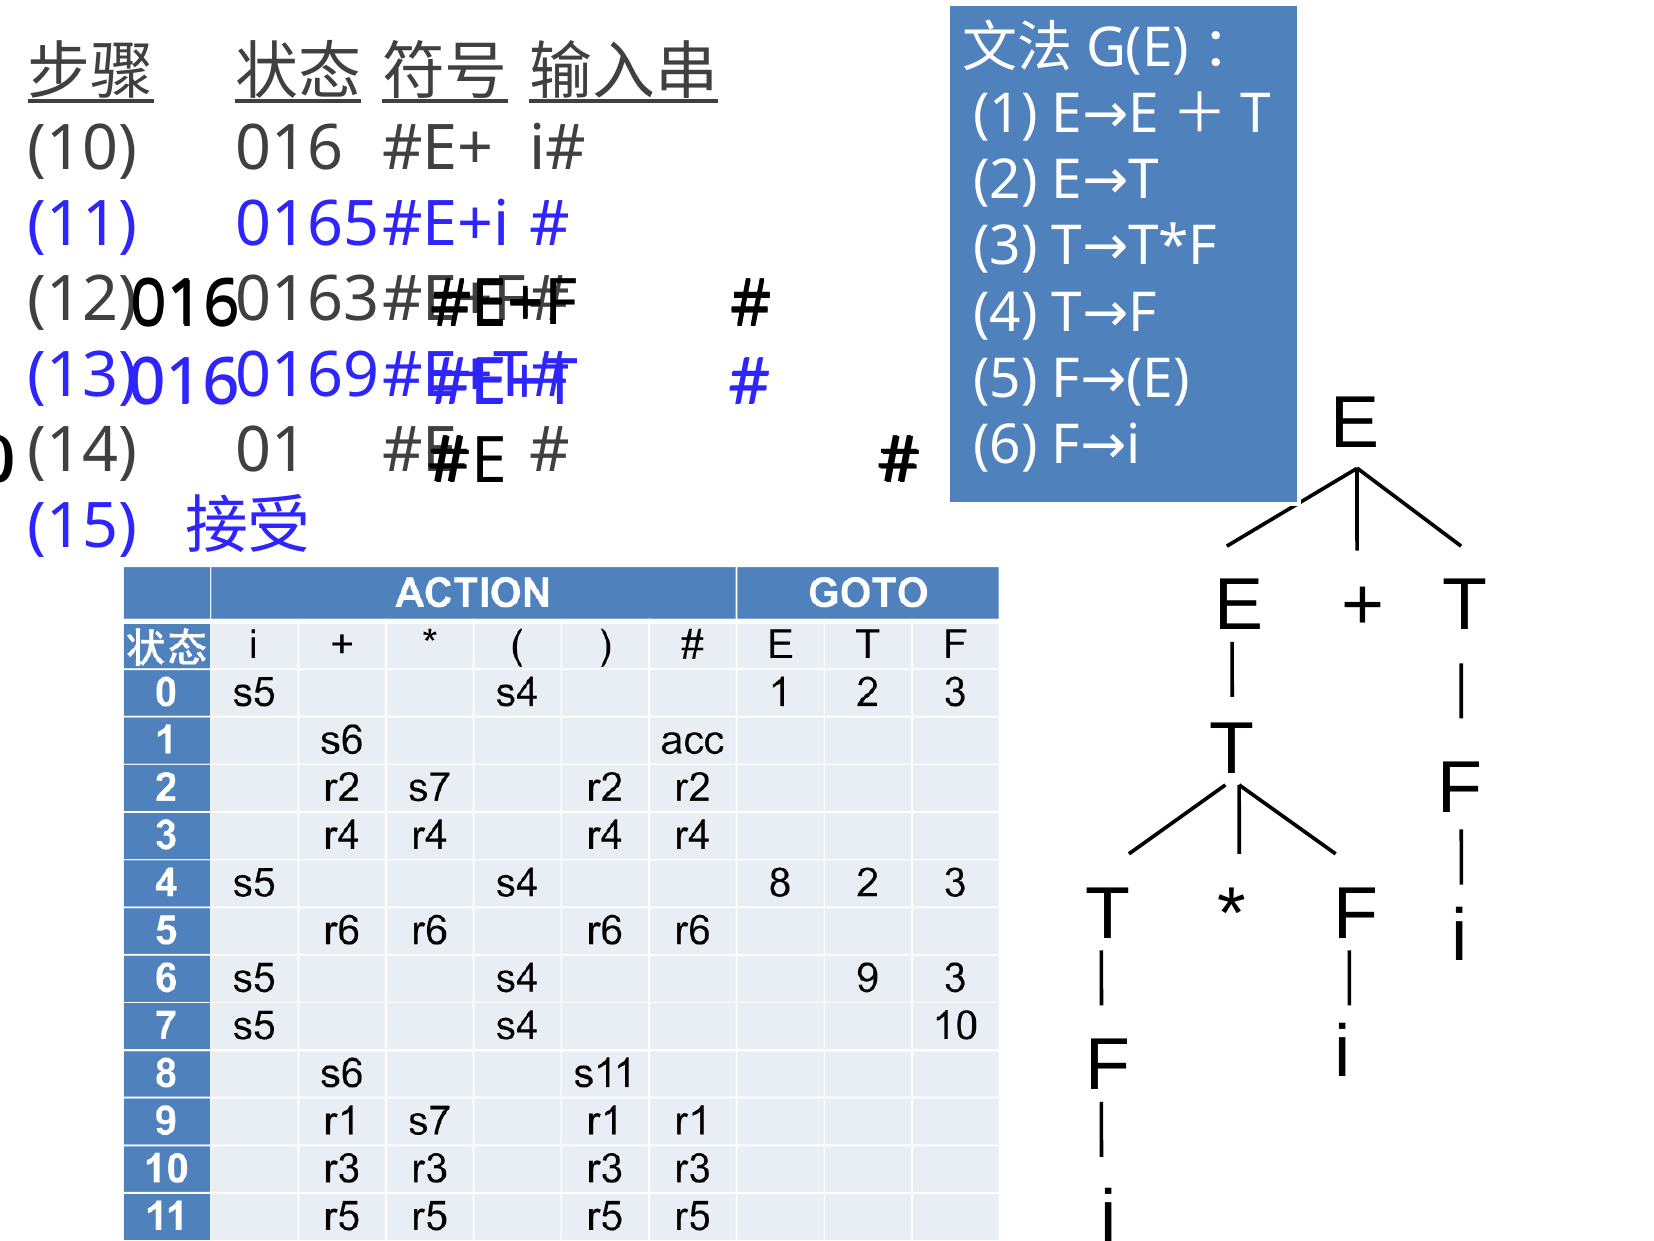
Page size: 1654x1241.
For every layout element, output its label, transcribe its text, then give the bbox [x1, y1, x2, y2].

text_box 016 #E+F # [115, 253, 787, 346]
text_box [1018, 867, 1323, 1241]
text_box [1148, 558, 1329, 698]
text_box + [1332, 560, 1391, 642]
text_box 0 #E # [0, 410, 936, 503]
picture [120, 554, 1003, 1241]
text_box 文法G(E)： (1) E→E＋T (2) E→T (3) T→T*F (4) T→F (5) F→(E) (6) F→i [946, 2, 1301, 506]
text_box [1369, 740, 1550, 886]
text_box i [1450, 893, 1549, 972]
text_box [1128, 701, 1337, 855]
text_box i [1325, 1013, 1432, 1088]
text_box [1323, 867, 1447, 1006]
list 步骤 状态 符号 输入串 (10) 016 #E+ i# (11) 0165 #E+i # (12) 0163 #E+F # (13) 0169 #E+T # (14) 01 #E # (15) 接受 [0, 23, 1058, 594]
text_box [1226, 376, 1462, 552]
text_box 016 #E+T # [114, 332, 786, 409]
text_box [1395, 558, 1534, 719]
